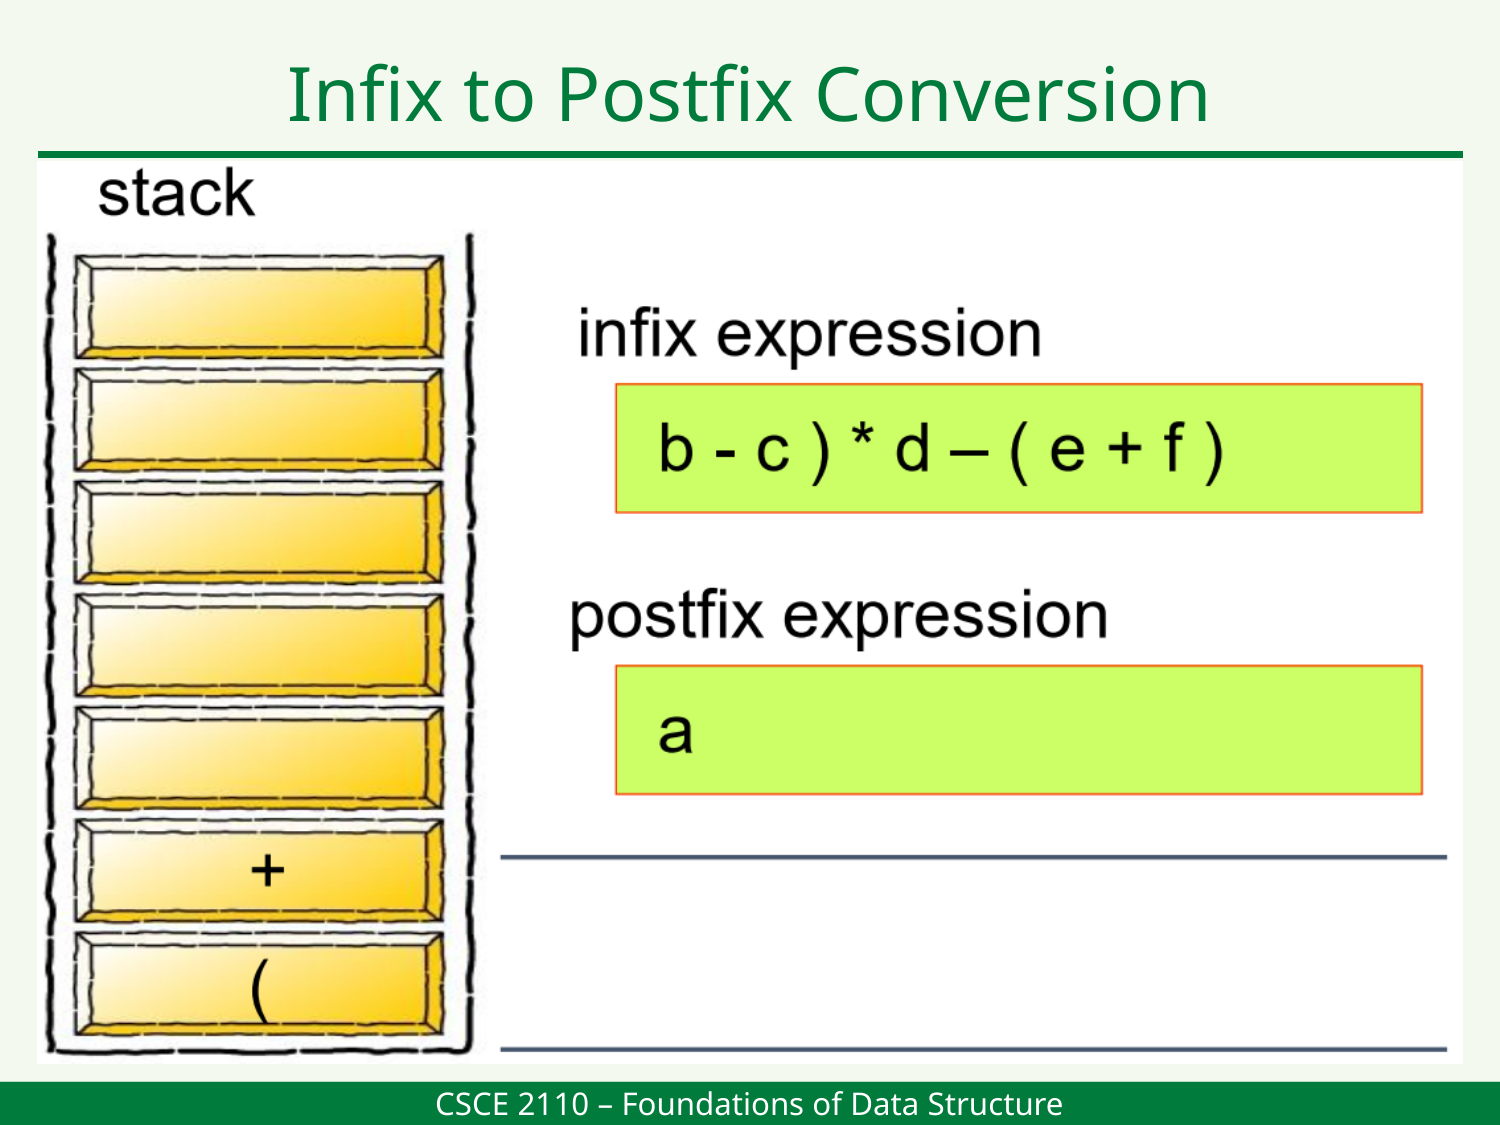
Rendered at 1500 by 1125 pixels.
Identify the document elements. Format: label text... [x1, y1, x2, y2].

text_box Infix to Postfix Conversion [36, 27, 1463, 155]
picture [37, 161, 1463, 1064]
